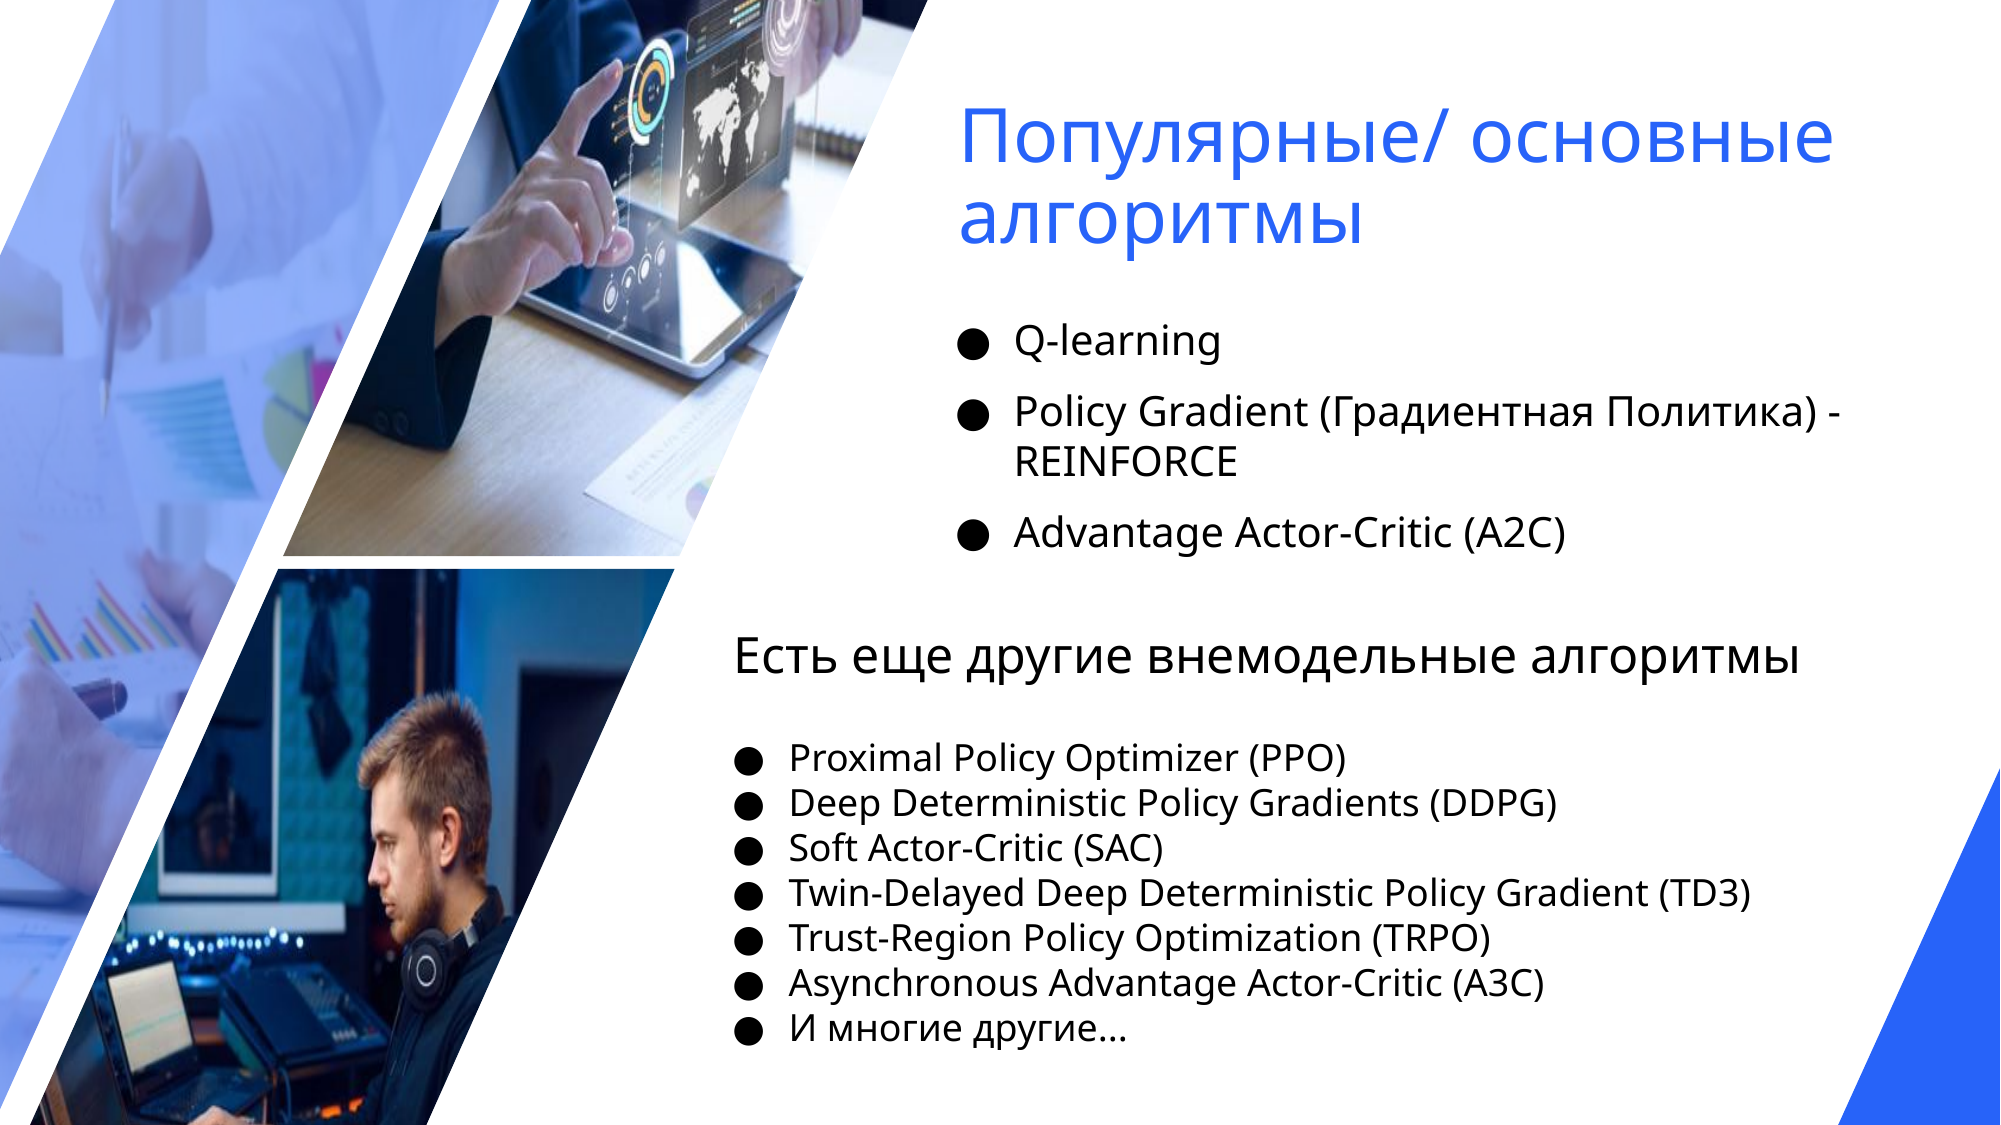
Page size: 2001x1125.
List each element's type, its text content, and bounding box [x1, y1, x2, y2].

picture [0, 0, 1027, 1125]
text_box Есть еще другие внемодельные алгоритмы [718, 608, 2000, 701]
list Q-learning Policy Gradient (Градиентная Политика) - REINFORCE Advantage Actor-Critic (A2C) [1031, 306, 2000, 399]
text_box Proximal Policy Optimizer (PPO) Deep Deterministic Policy Gradients (DDPG) Soft Actor-Critic (SAC) Twin-Delayed Deep Deterministic Policy Gradient (TD3) Trust-Region Policy Optimization (TRPO) Asynchronous Advantage Actor-Critic (A3C) И многие другие... [698, 719, 1963, 1070]
text_box [1838, 768, 2000, 1125]
title Популярные/ основные алгоритмы [1031, 97, 1926, 261]
